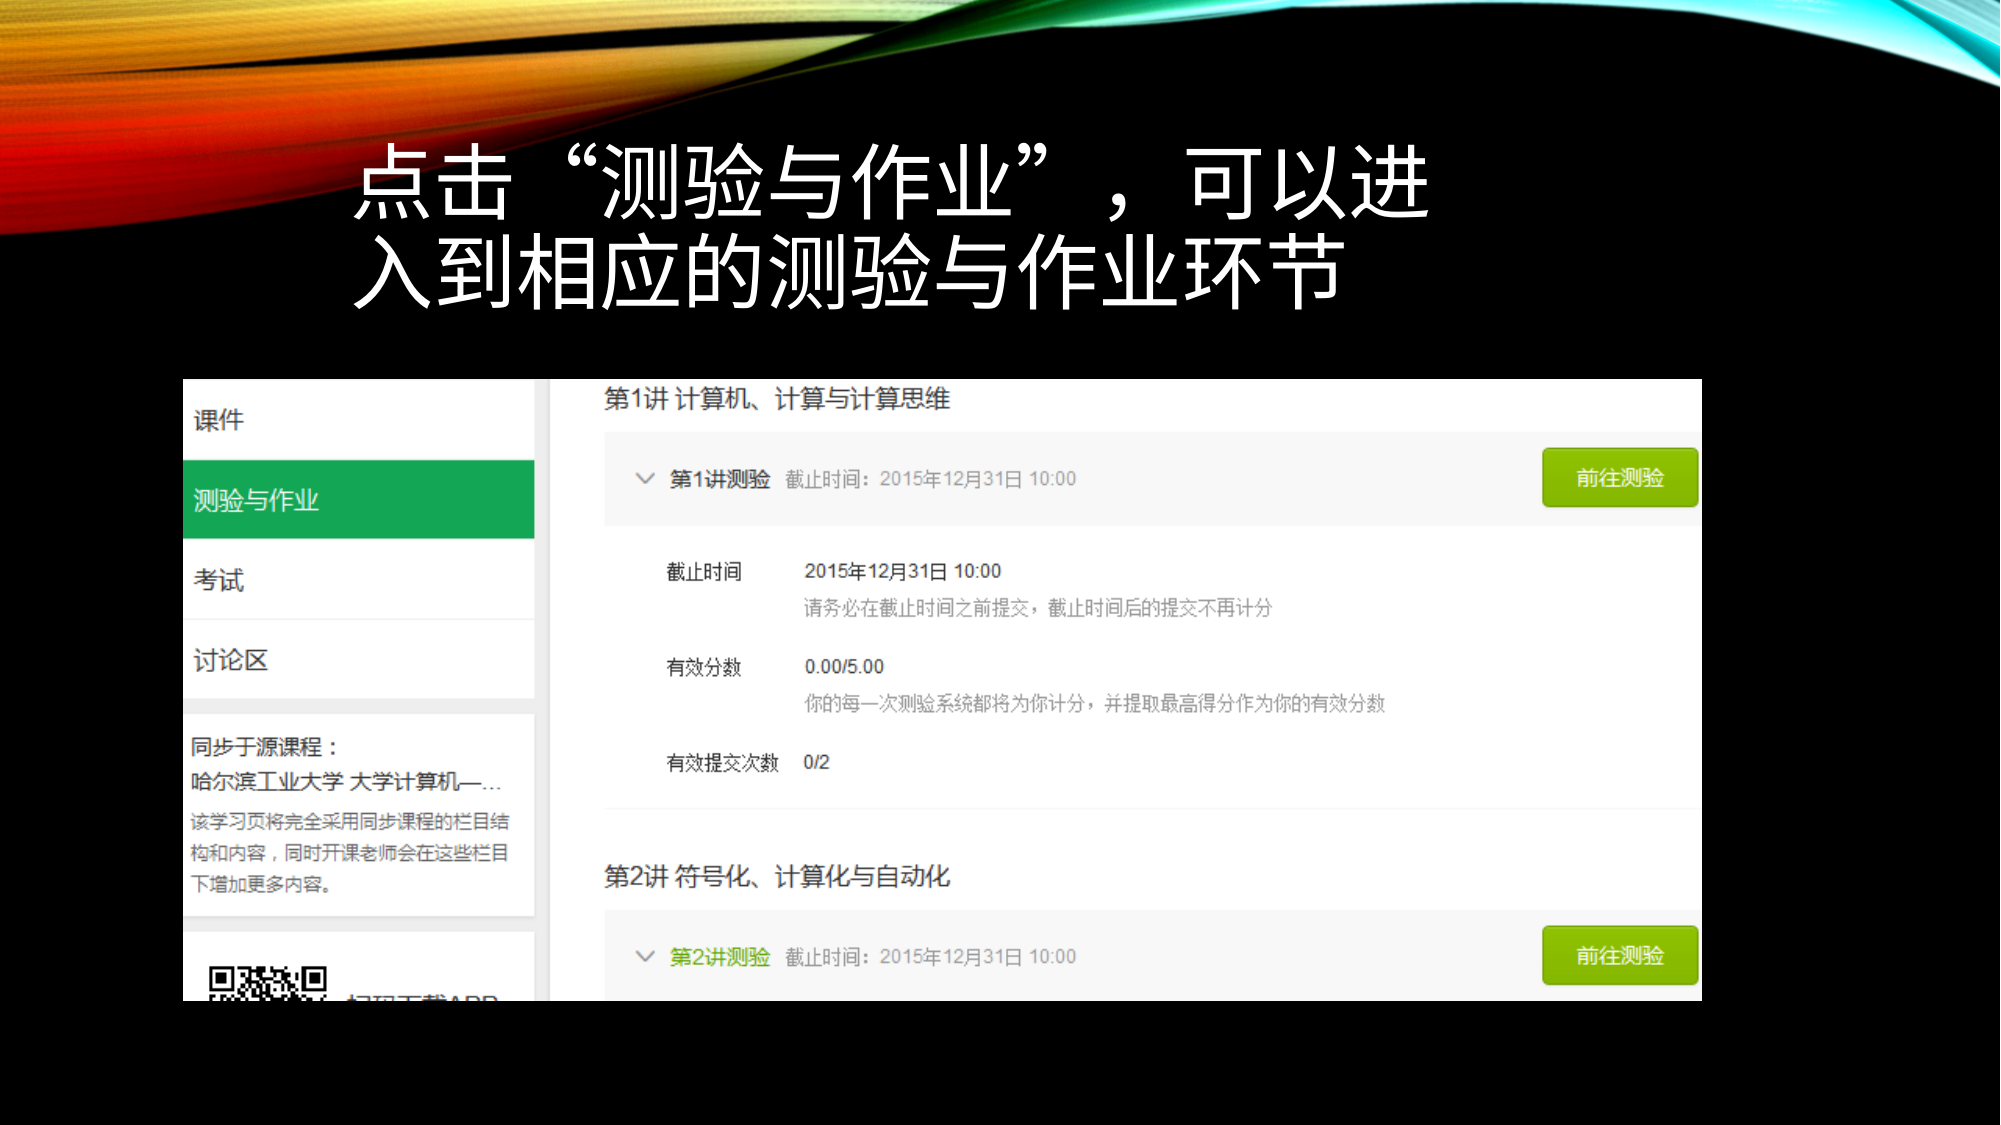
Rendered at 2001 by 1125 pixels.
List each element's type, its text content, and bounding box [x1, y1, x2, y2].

picture [0, 0, 2000, 237]
picture [182, 379, 1703, 1001]
title 点击“测验与作业”，可以进入到相应的测验与作业环节 [335, 125, 1510, 338]
